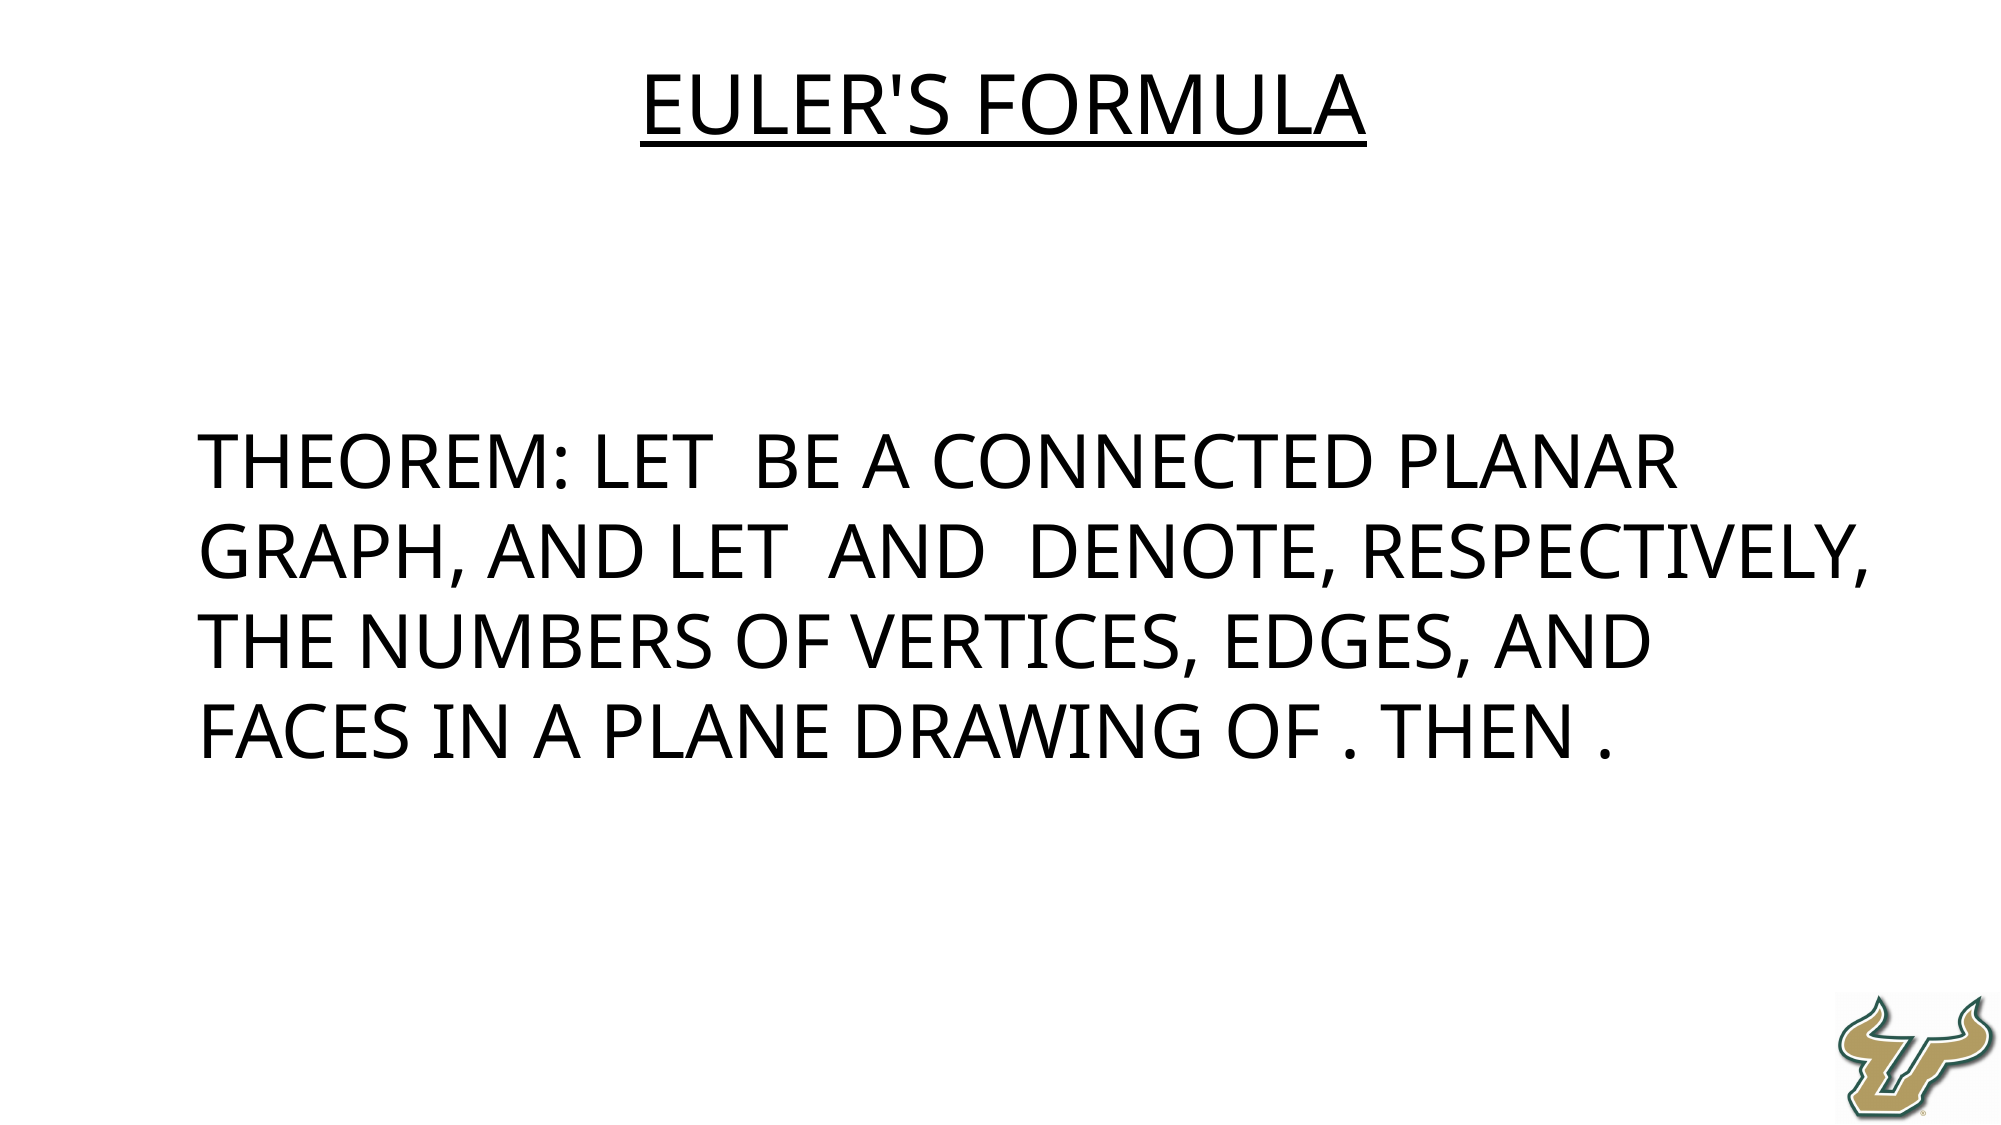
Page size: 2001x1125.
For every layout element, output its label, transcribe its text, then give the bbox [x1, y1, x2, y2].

picture [1835, 992, 2000, 1124]
list Euler's Formula [261, 43, 1739, 172]
